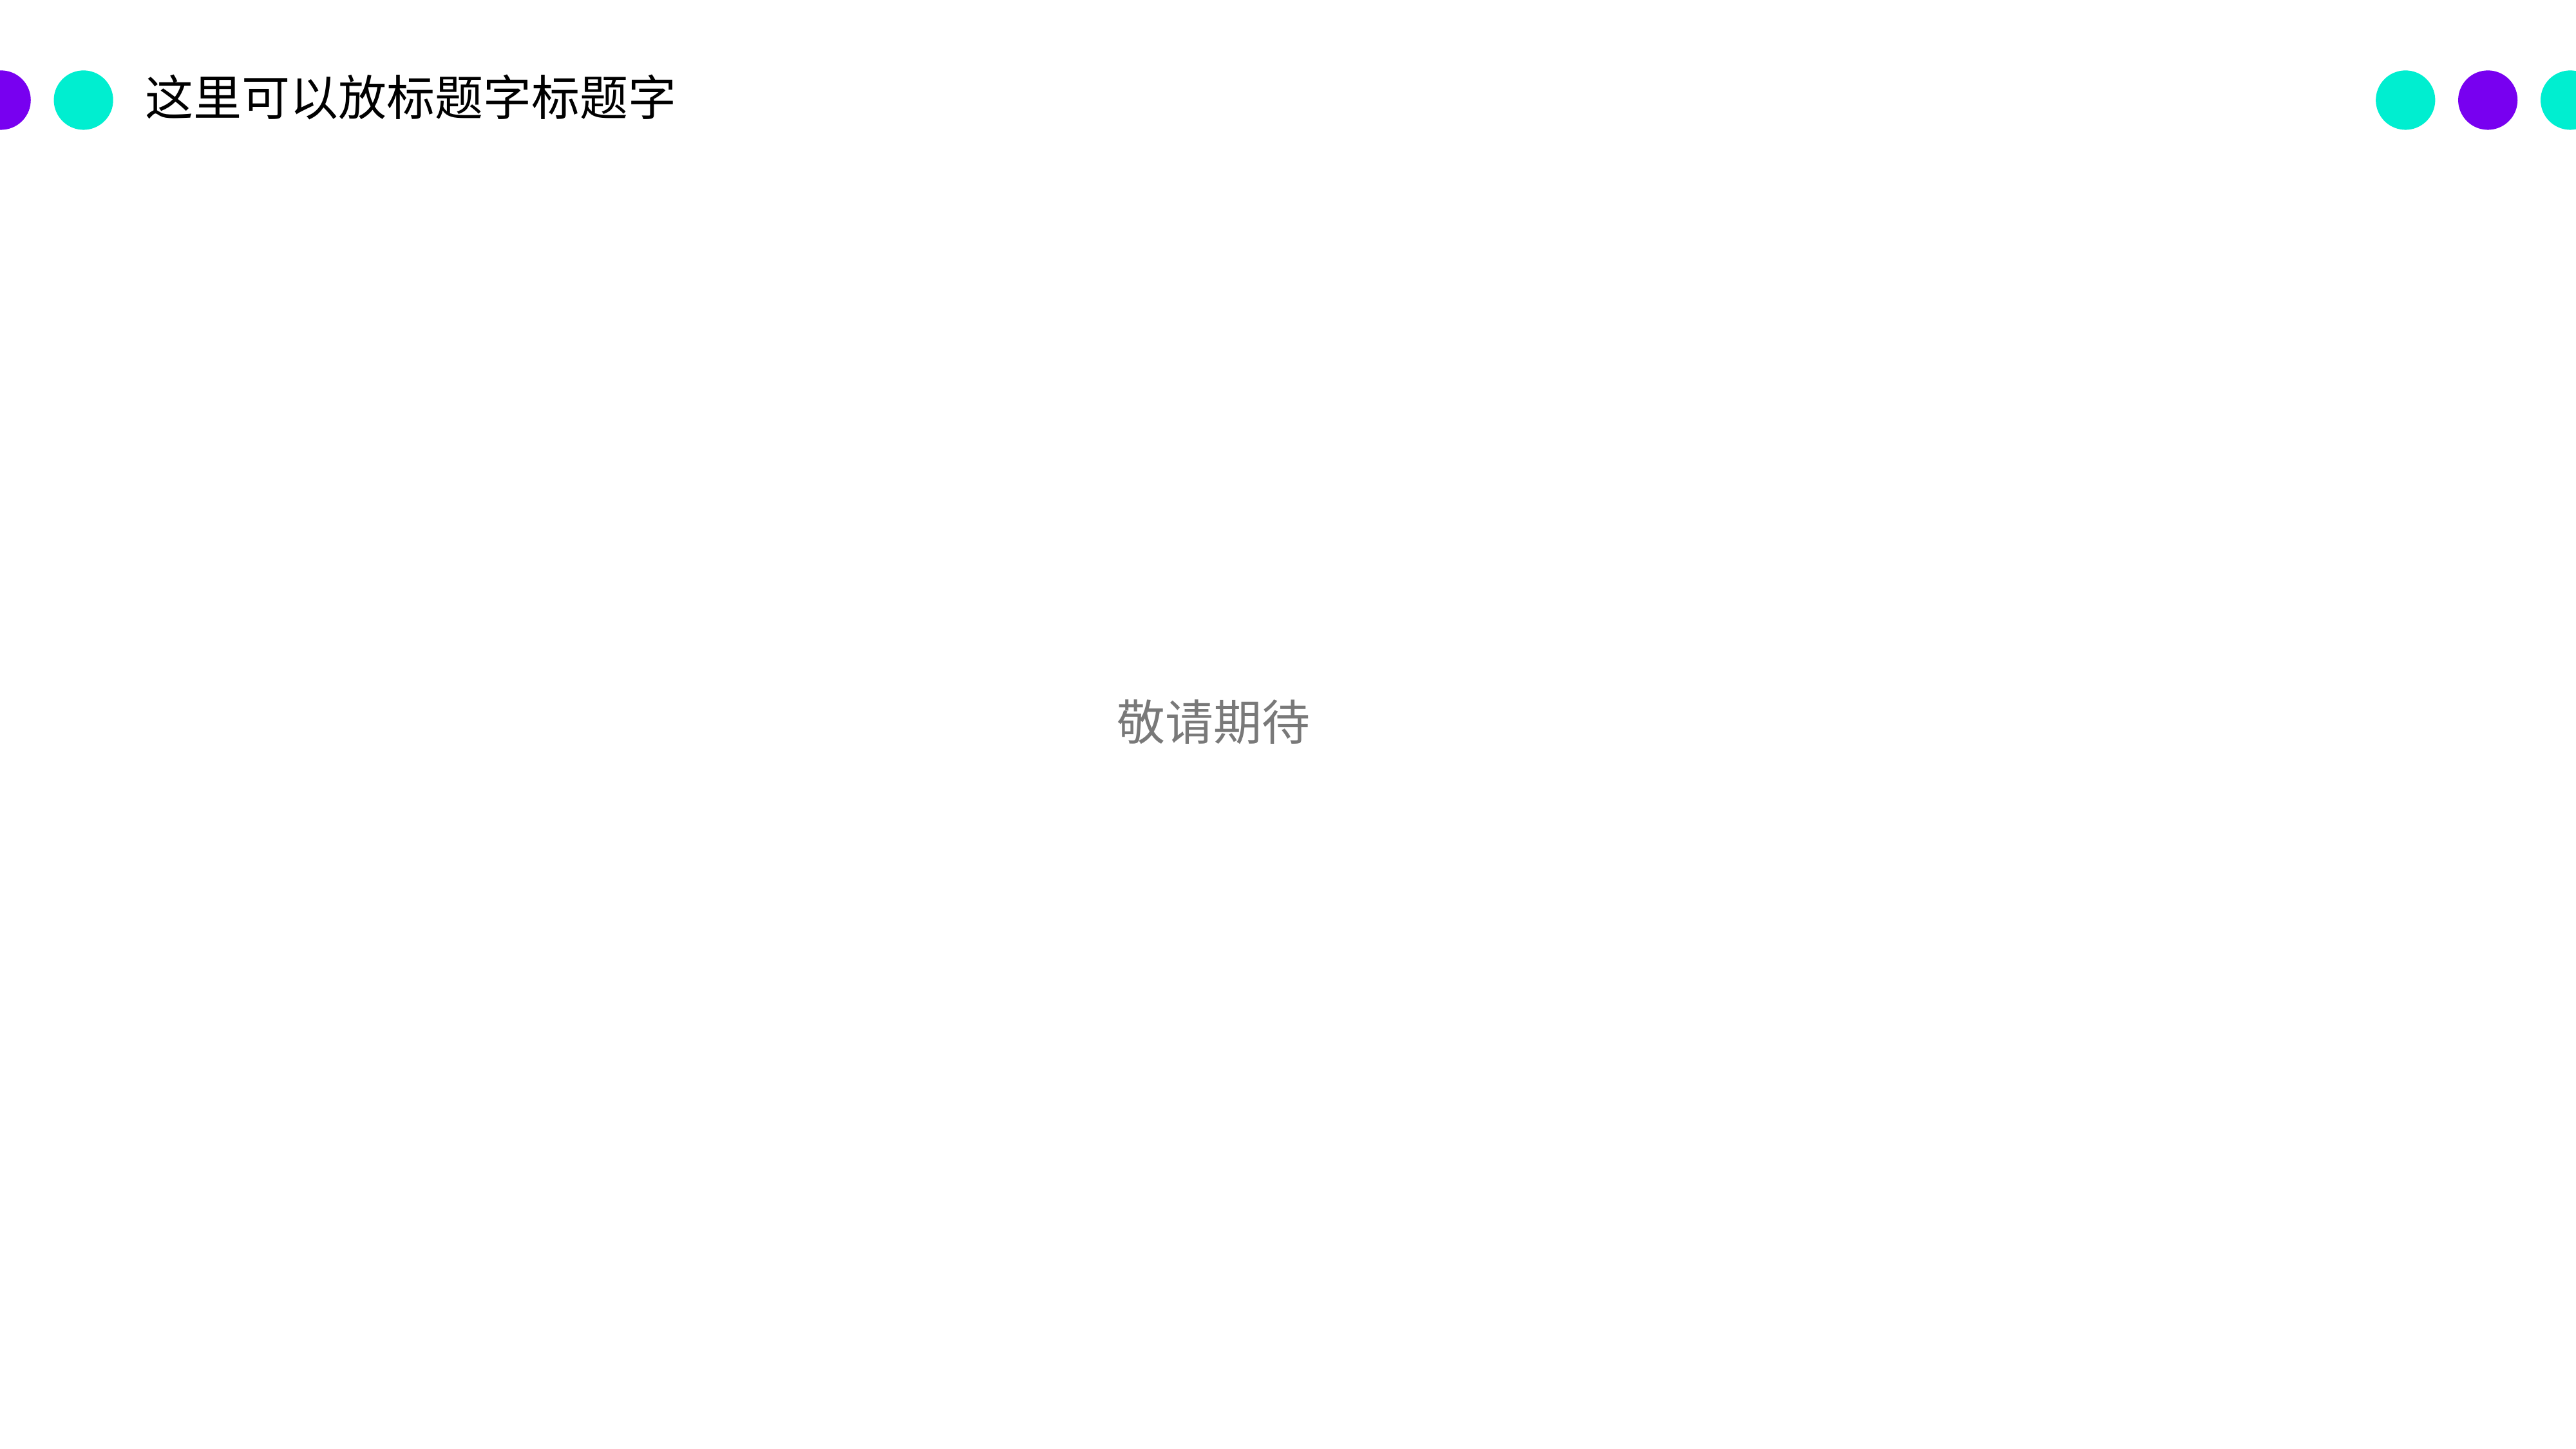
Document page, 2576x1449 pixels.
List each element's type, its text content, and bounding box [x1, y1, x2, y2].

text_box 敬请期待 [1112, 693, 1424, 756]
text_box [2375, 70, 2576, 130]
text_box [0, 70, 113, 130]
text_box 这里可以放标题字标题字 [139, 68, 697, 132]
